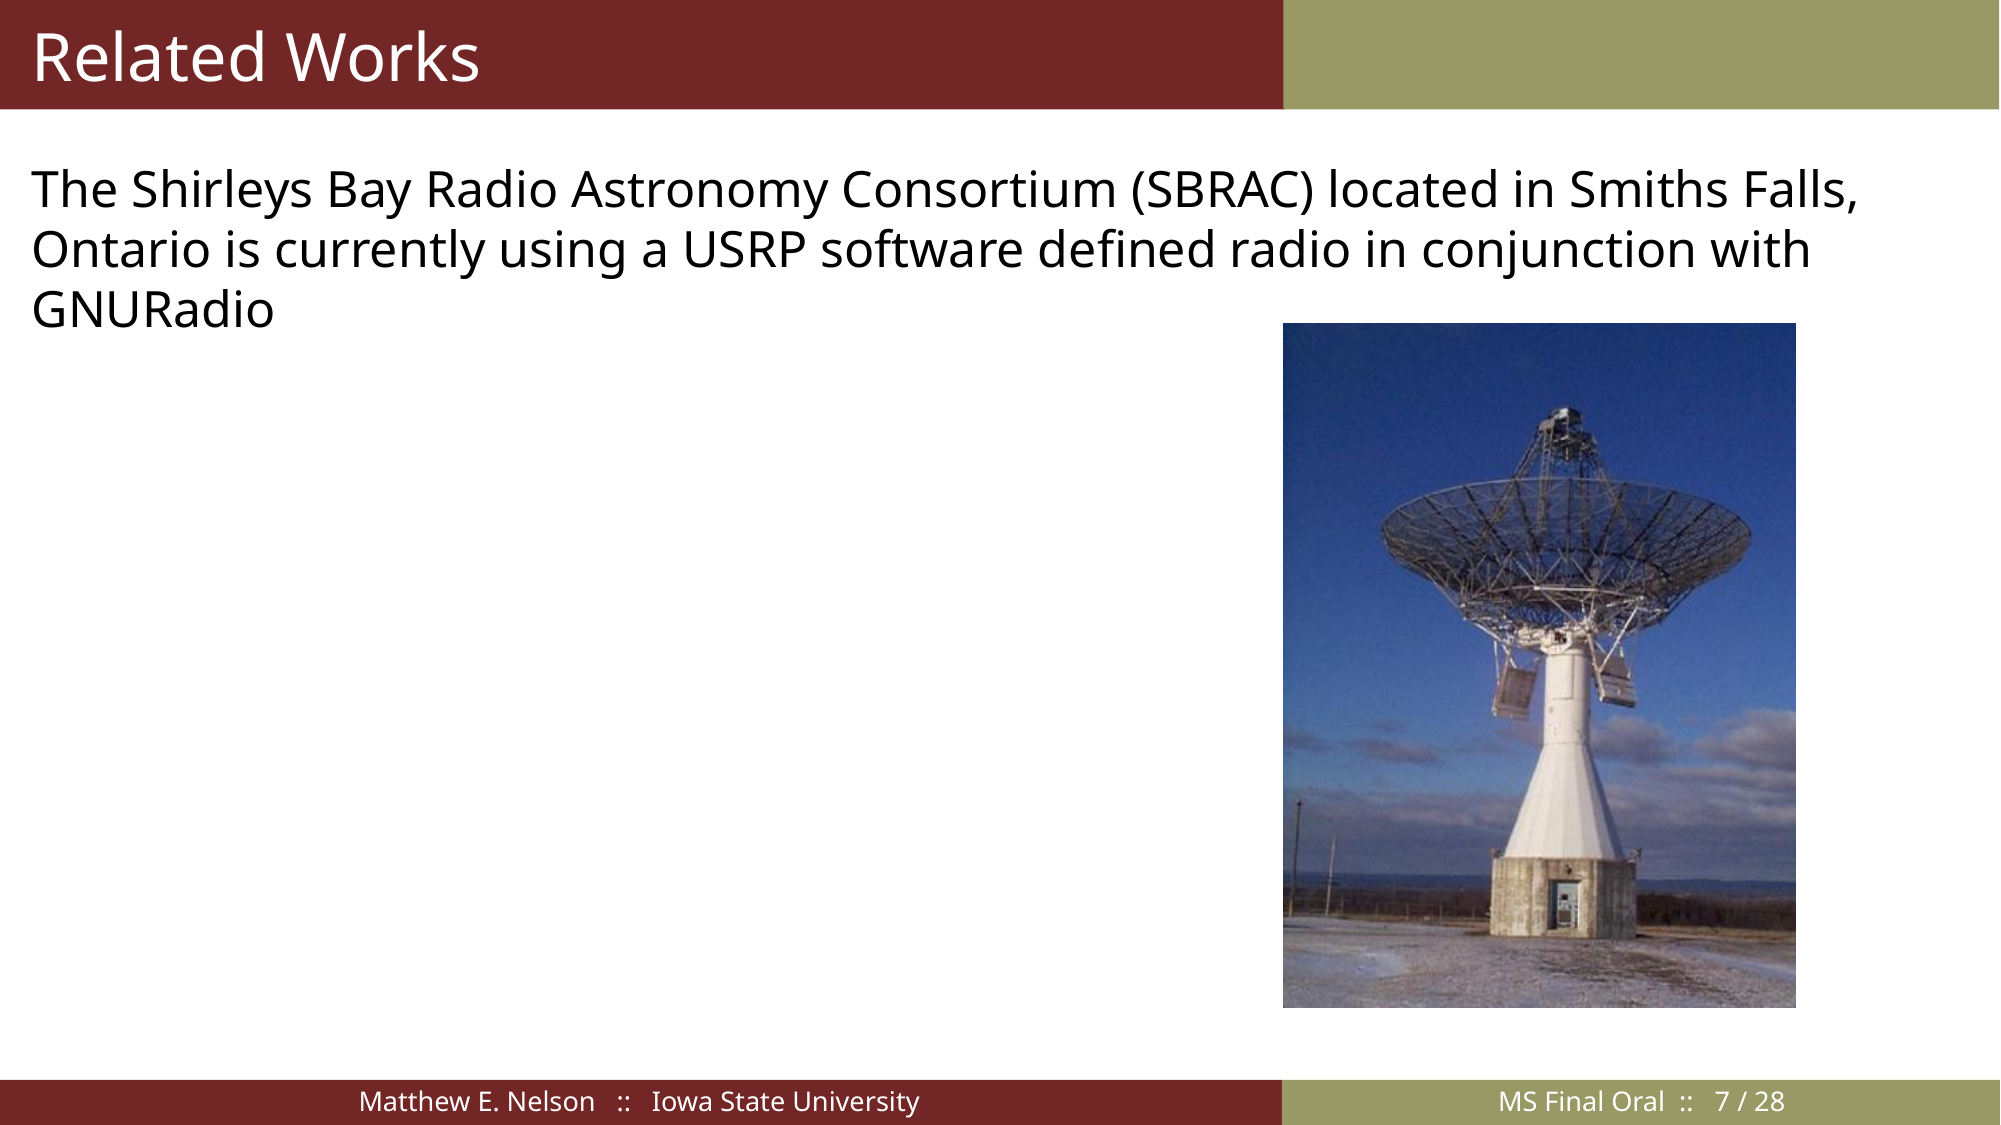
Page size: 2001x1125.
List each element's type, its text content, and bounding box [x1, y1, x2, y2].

title Related Works [16, 0, 1284, 110]
picture [1283, 323, 1797, 1008]
list The Shirleys Bay Radio Astronomy Consortium (SBRAC) located in Smiths Falls, Ontario is currently using a USRP software defined radio in conjunction with GNURadio [16, 149, 1950, 1063]
